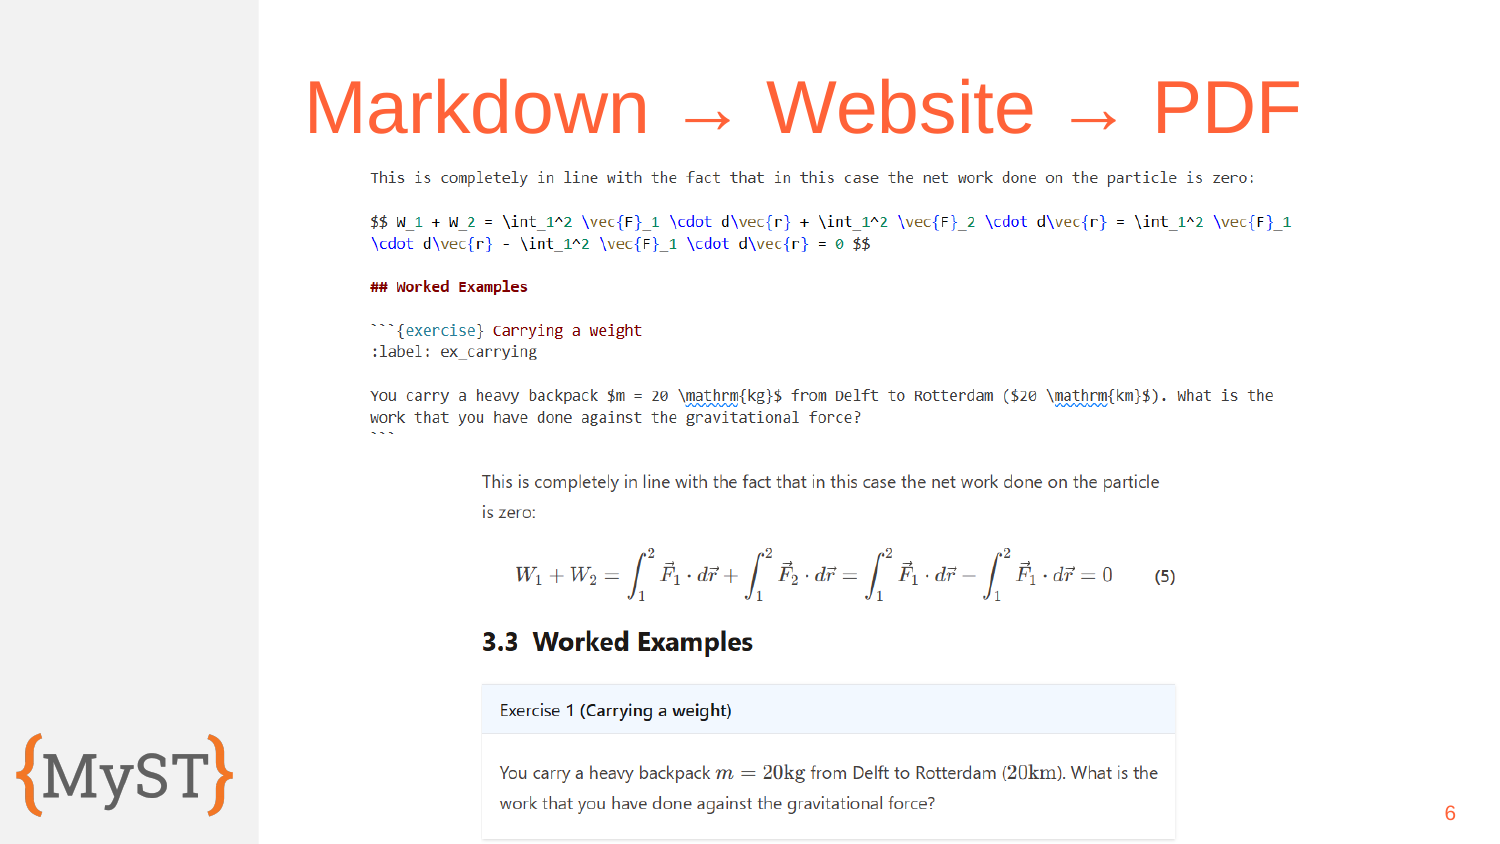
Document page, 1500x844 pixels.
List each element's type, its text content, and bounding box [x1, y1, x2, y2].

picture [366, 166, 1304, 445]
title Markdown → Website → PDF [289, 33, 1455, 175]
picture [16, 733, 233, 817]
picture [480, 466, 1190, 844]
